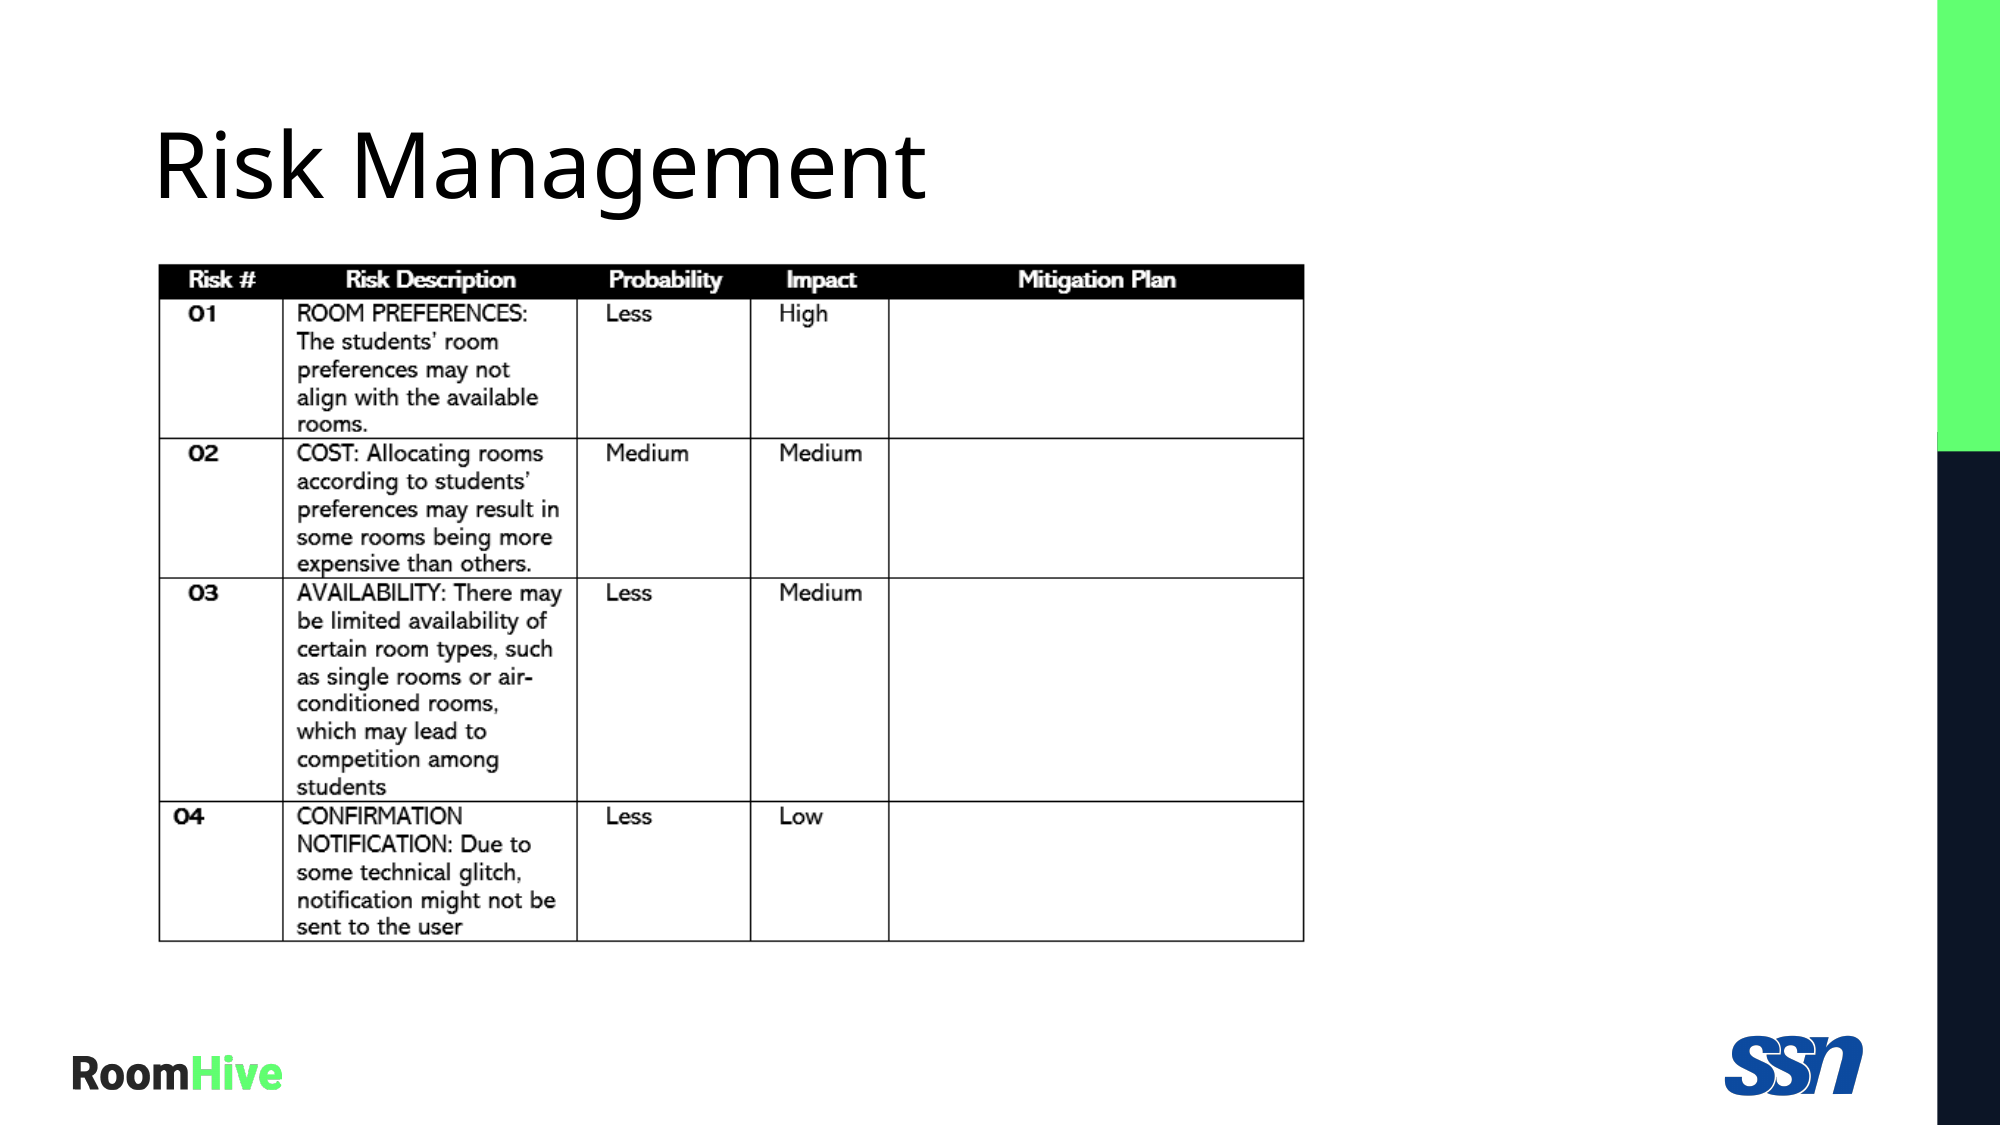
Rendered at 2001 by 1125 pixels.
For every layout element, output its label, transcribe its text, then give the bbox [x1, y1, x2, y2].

picture [153, 260, 1309, 948]
picture [1724, 1035, 1863, 1096]
picture [52, 973, 295, 1125]
title Risk Management [137, 59, 1863, 278]
